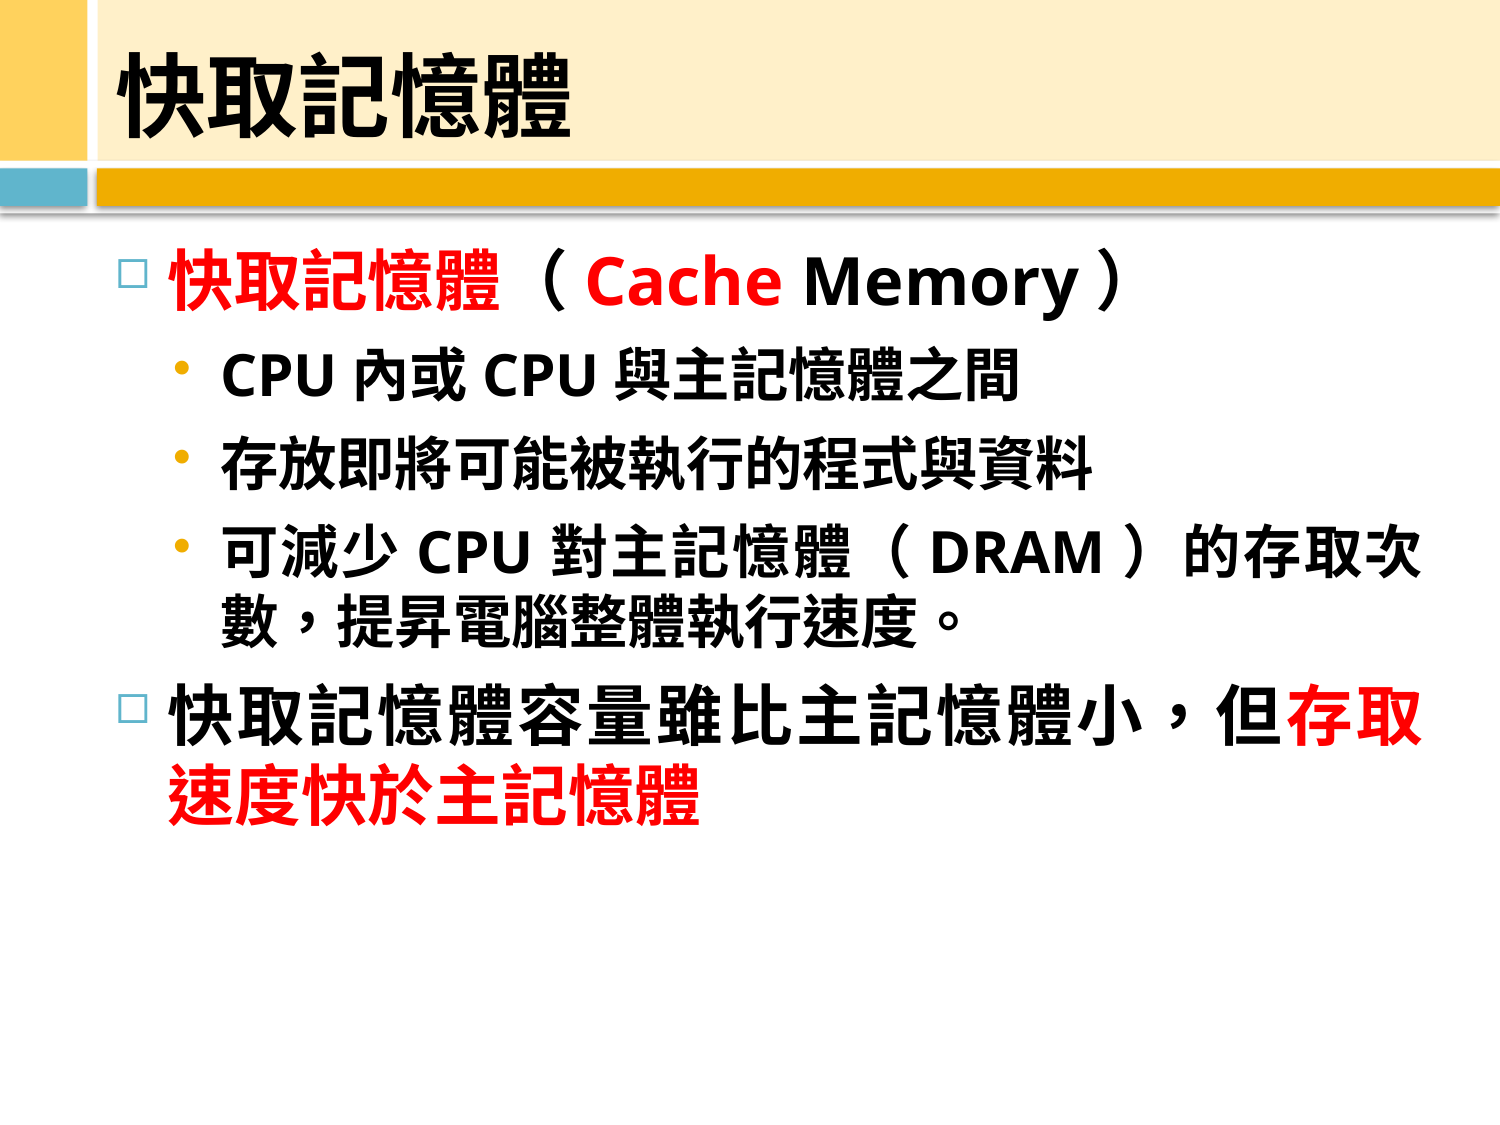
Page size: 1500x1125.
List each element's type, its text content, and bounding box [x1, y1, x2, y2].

list 快取記憶體（Cache Memory） CPU內或CPU與主記憶體之間 存放即將可能被執行的程式與資料 可減少CPU對主記憶體（DRAM）的存取次數，提昇電腦整體執行速度。 快取記憶體容量雖比主記憶體小，但存取速度快於主記憶體 [100, 231, 1438, 1024]
title 快取記憶體 [100, 26, 1438, 161]
